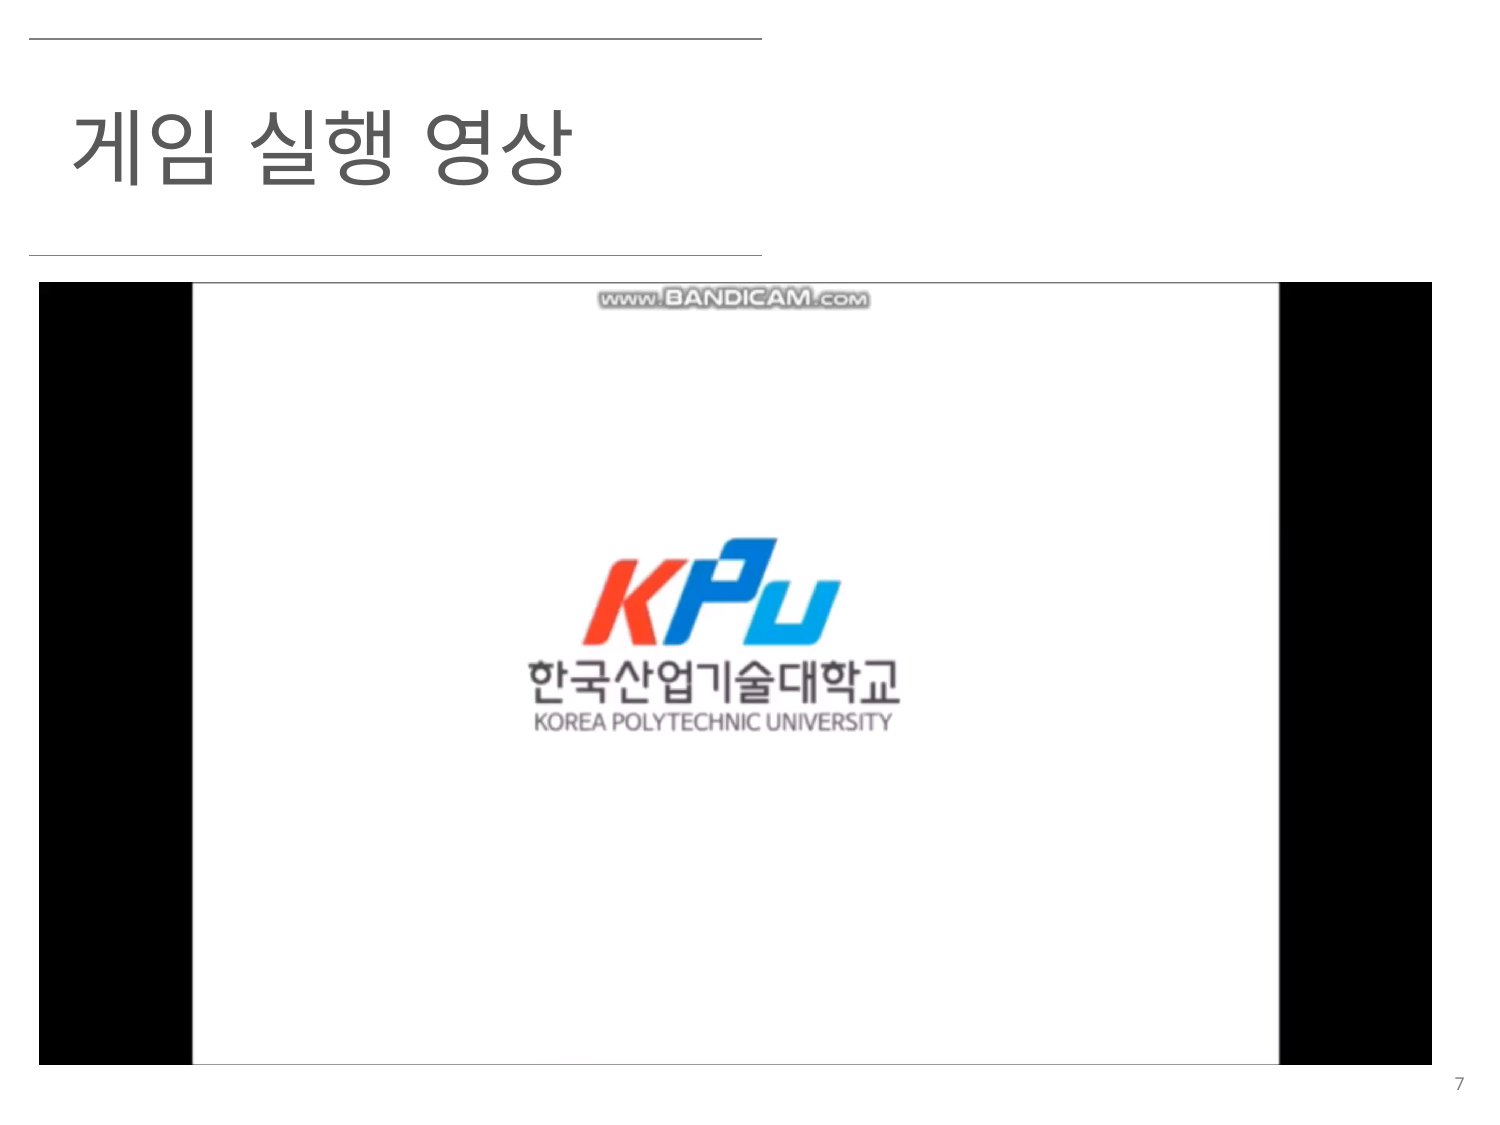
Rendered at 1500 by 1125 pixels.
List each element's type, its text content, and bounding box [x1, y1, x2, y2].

text_box 게임 실행 영상 [55, 88, 736, 204]
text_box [38, 281, 1434, 1066]
